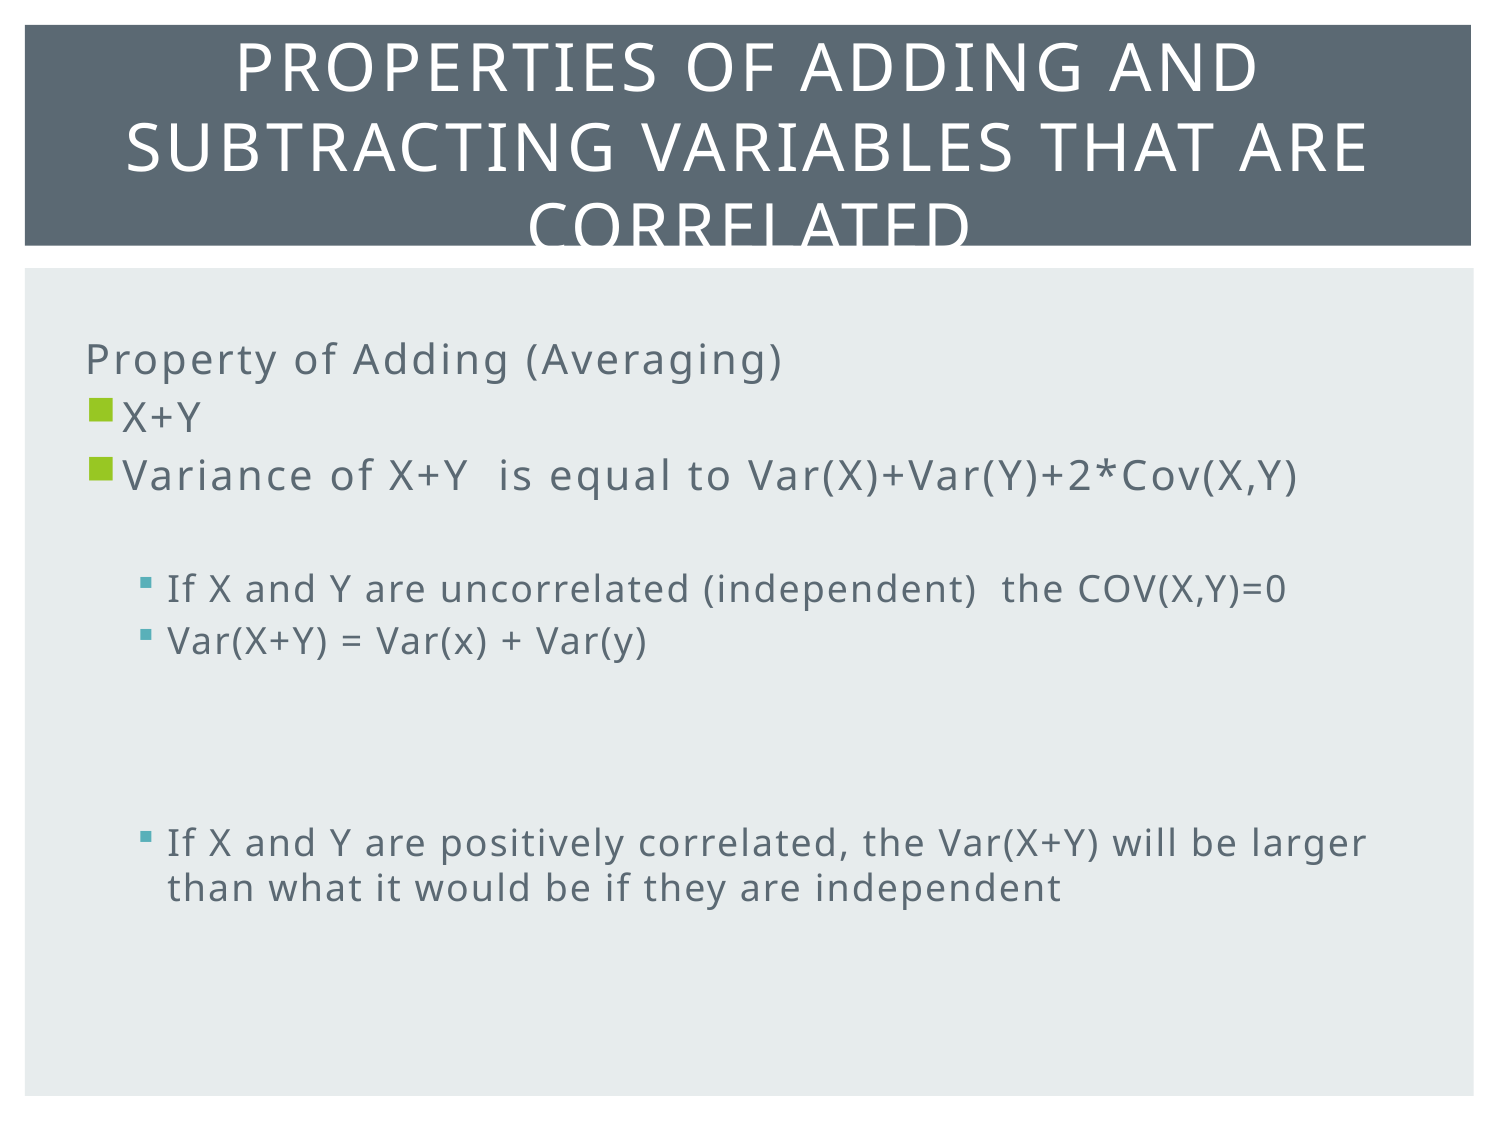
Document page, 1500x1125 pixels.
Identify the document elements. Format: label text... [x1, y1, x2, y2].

title Properties of adding and subtracting variables that are correlated [62, 58, 1438, 232]
list Property of Adding (Averaging) X+Y Variance of X+Y is equal to Var(X)+Var(Y)+2*Cov(X,Y) If X and Y are uncorrelated (independent) the COV(X,Y)=0 Var(X+Y) = Var(x) + Var(y) If X and Y are positively correlated, the Var(X+Y) will be larger than what it would be if they are independent [62, 324, 1442, 1048]
